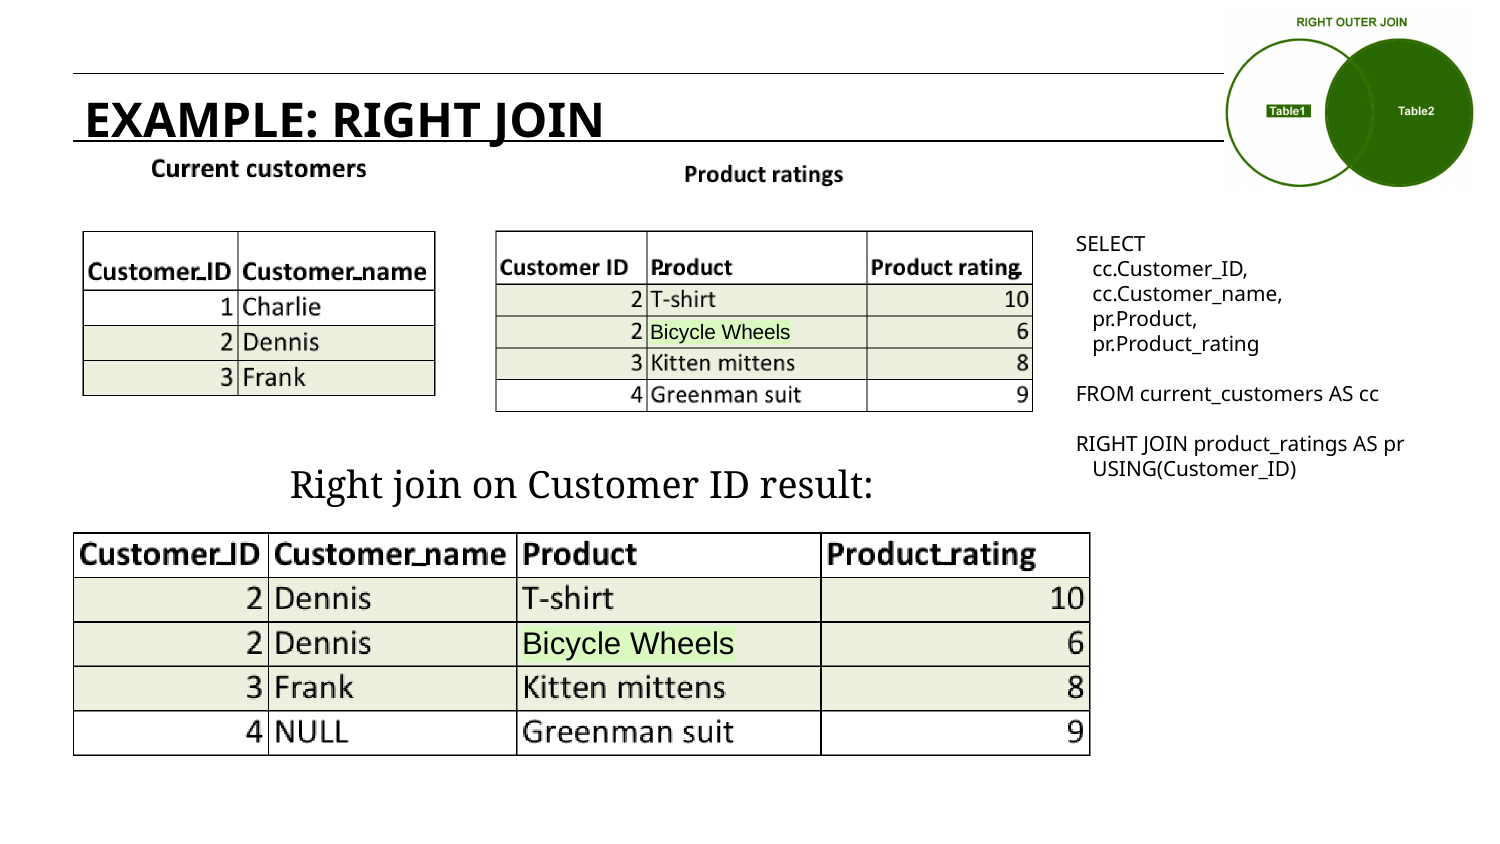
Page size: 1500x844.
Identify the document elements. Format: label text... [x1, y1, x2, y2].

text_box Right join on Customer ID result: [78, 456, 1065, 511]
picture [68, 526, 1096, 760]
picture [490, 150, 1039, 418]
picture [73, 143, 441, 403]
text_box EXAMPLE: RIGHT JOIN [73, 84, 1218, 161]
text_box SELECT cc.Customer_ID, cc.Customer_name, pr.Product, pr.Product_rating FROM current_customers AS cc RIGHT JOIN product_ratings AS pr USING(Customer_ID) [1065, 220, 1500, 747]
picture [1223, 10, 1477, 191]
